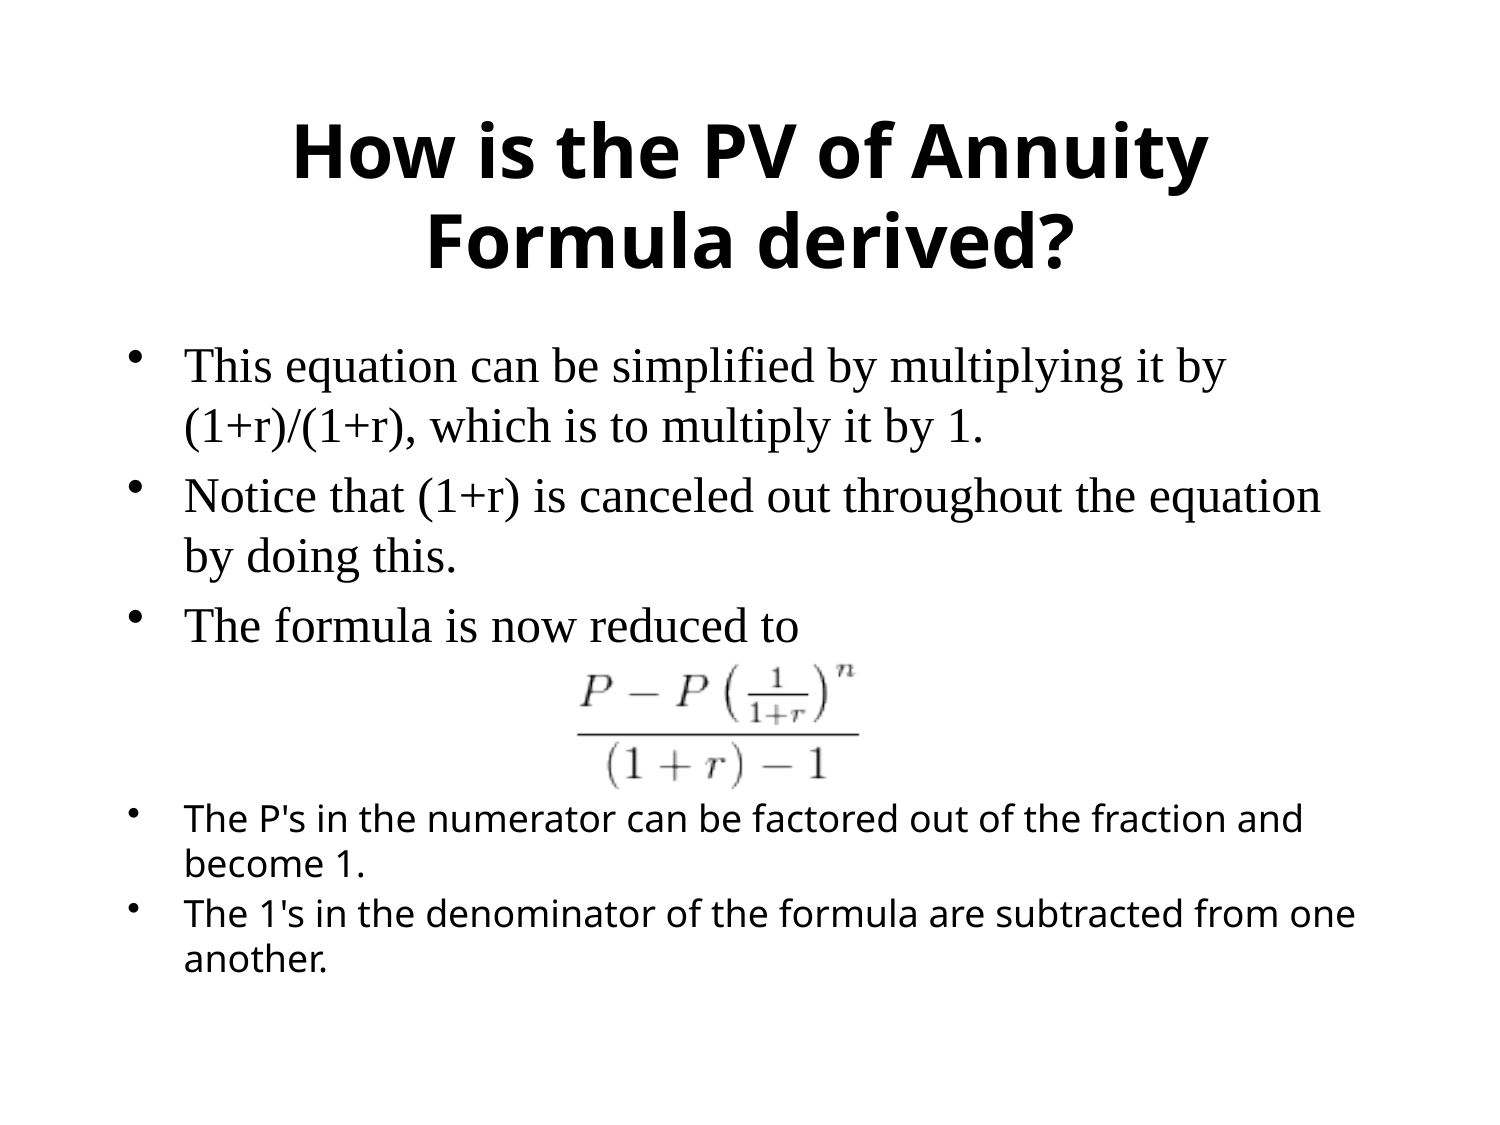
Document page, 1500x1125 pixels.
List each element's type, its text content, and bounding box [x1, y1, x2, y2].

list This equation can be simplified by multiplying it by (1+r)/(1+r), which is to multiply it by 1. Notice that (1+r) is canceled out throughout the equation by doing this. The formula is now reduced to [112, 324, 1388, 701]
title How is the PV of Annuity Formula derived? [112, 99, 1388, 288]
text_box The P's in the numerator can be factored out of the fraction and become 1. The 1's in the denominator of the formula are subtracted from one another. [112, 787, 1388, 1088]
picture [574, 662, 863, 793]
